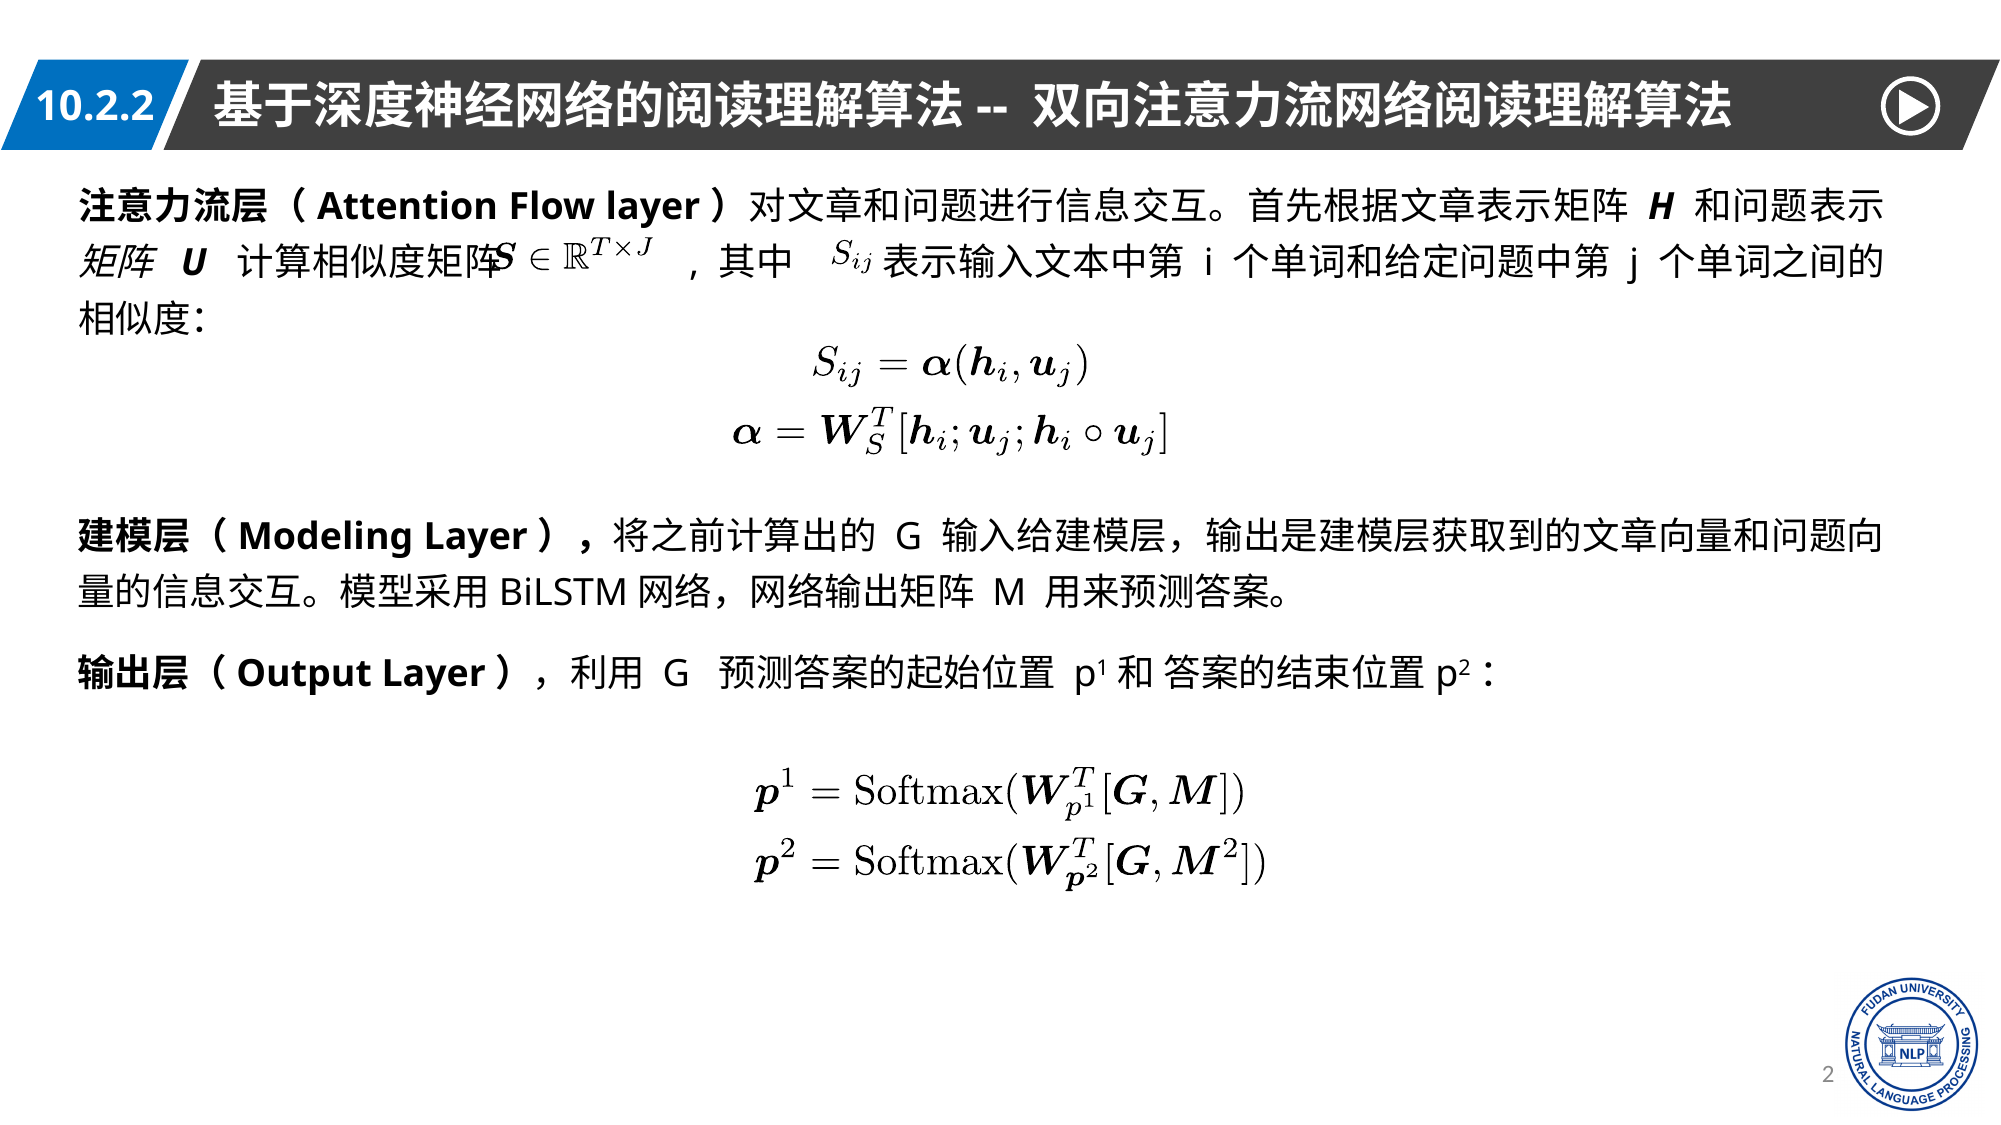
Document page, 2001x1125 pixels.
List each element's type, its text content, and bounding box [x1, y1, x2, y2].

text_box 10.2.2 [13, 71, 177, 136]
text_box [753, 766, 1265, 892]
text_box 建模层（Modeling Layer），将之前计算出的 G 输入给建模层，输出是建模层获取到的文章向量和问题向量的信息交互。模型采用BiLSTM网络，网络输出矩阵 M 用来预测答案。 输出层（Output Layer），利用 G 预测答案的起始位置 p1和 答案的结束位置p2： [62, 493, 1900, 702]
picture [1834, 972, 1985, 1117]
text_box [733, 343, 1166, 456]
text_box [1883, 78, 1939, 134]
text_box [33, 59, 189, 89]
text_box [1, 121, 158, 150]
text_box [491, 237, 654, 271]
slide_number 24 [1412, 1042, 1863, 1103]
text_box [163, 59, 2000, 150]
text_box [831, 239, 872, 274]
text_box 基于深度神经网络的阅读理解算法-- 双向注意力流网络阅读理解算法 [199, 66, 1748, 142]
text_box 注意力流层（Attention Flow layer）对文章和问题进行信息交互。首先根据文章表示矩阵 H 和问题表示矩阵 U 计算相似度矩阵 , 其中 表示输入文本中第 i 个单词和给定问题中第 j 个单词之间的相似度： [63, 163, 1900, 347]
